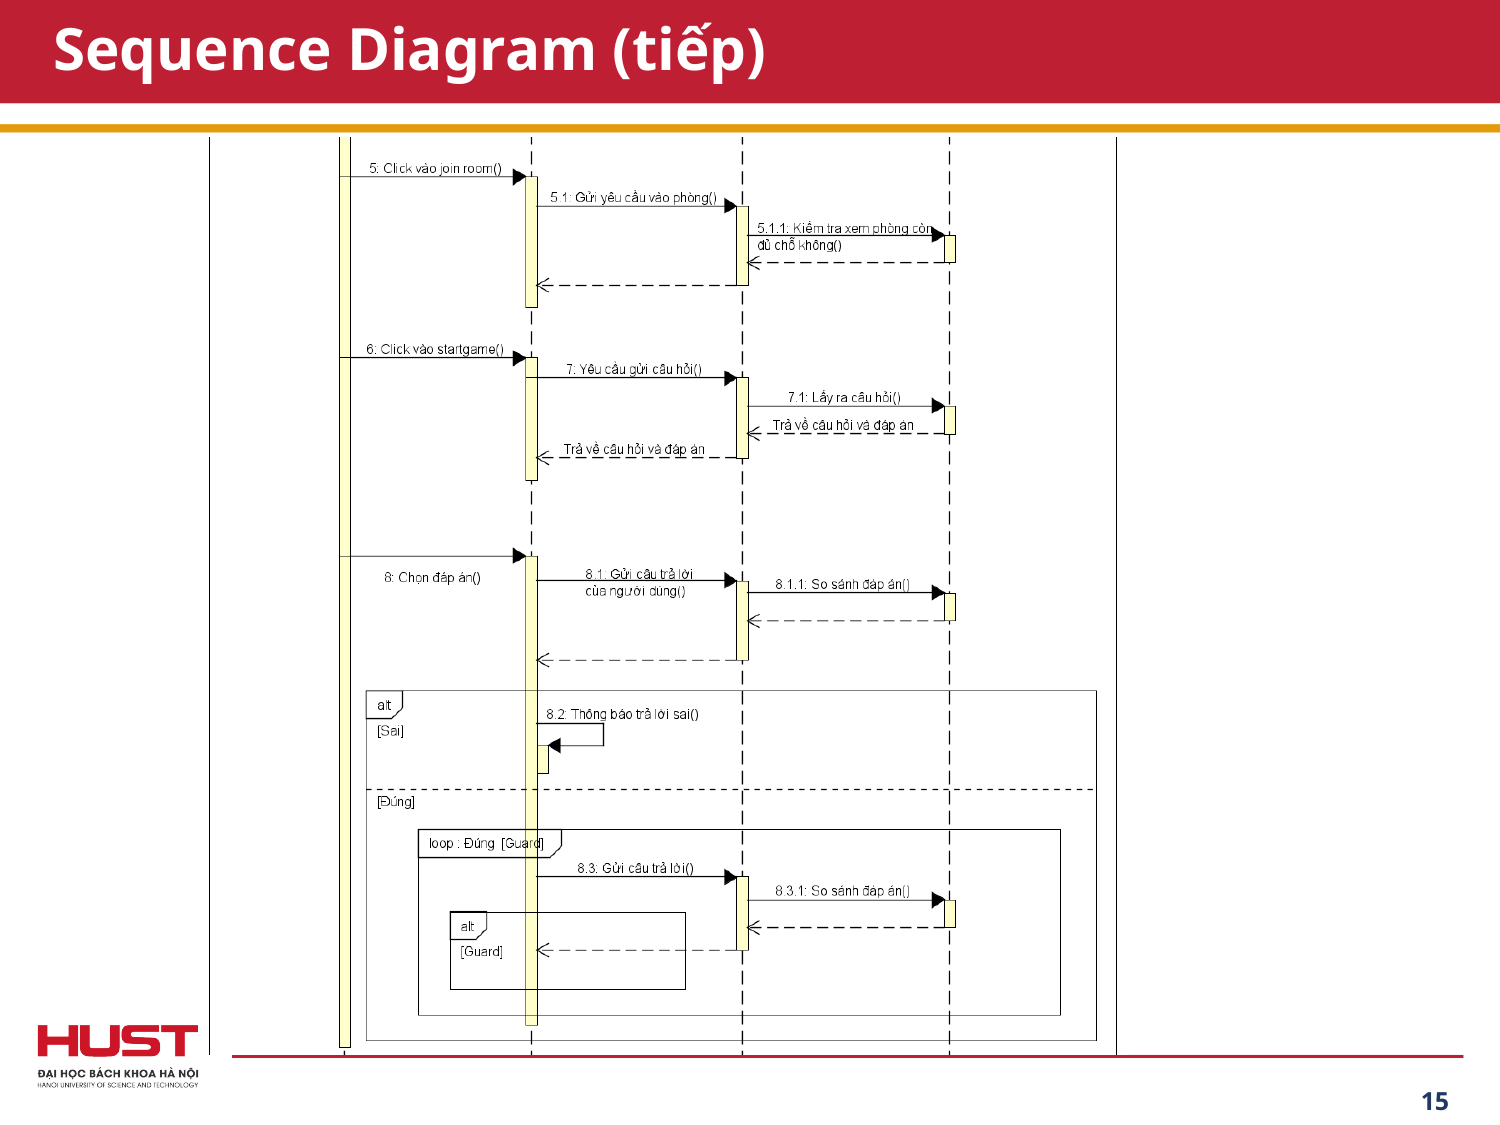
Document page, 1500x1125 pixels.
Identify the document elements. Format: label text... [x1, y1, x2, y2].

picture [0, 0, 1500, 1125]
title Sequence Diagram (tiếp) [38, 12, 1462, 87]
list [198, 137, 1127, 1055]
slide_number 15 [1126, 1078, 1464, 1125]
